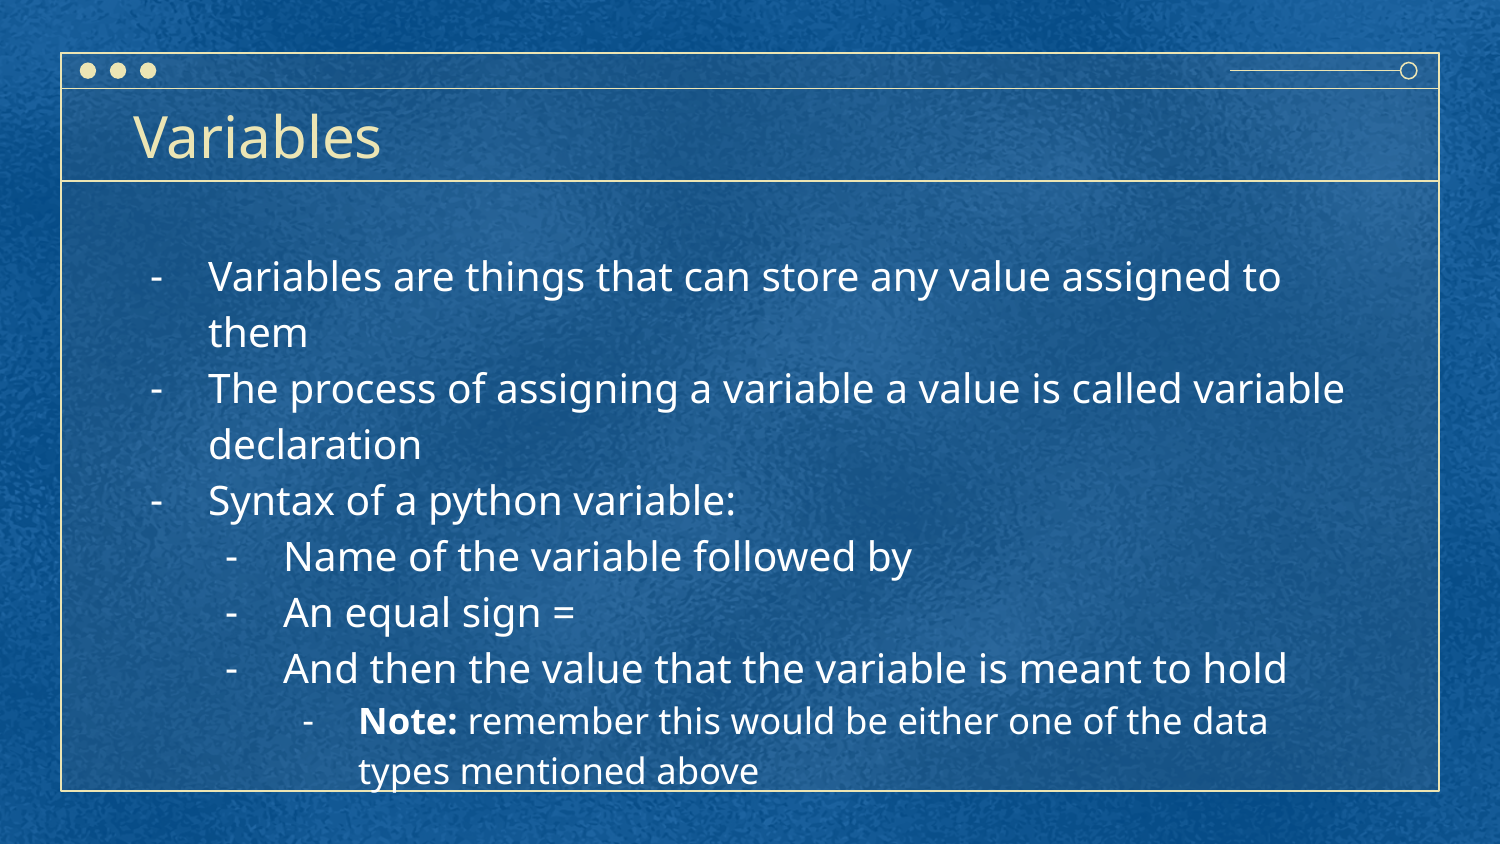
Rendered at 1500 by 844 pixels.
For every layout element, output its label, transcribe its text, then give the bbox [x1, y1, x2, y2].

list Variables are things that can store any value assigned to them The process of assigning a variable a value is called variable declaration Syntax of a python variable: Name of the variable followed by An equal sign = And then the value that the variable is meant to hold Note: remember this would be either one of the data types mentioned above [118, 228, 1382, 741]
title Variables [118, 88, 1382, 182]
